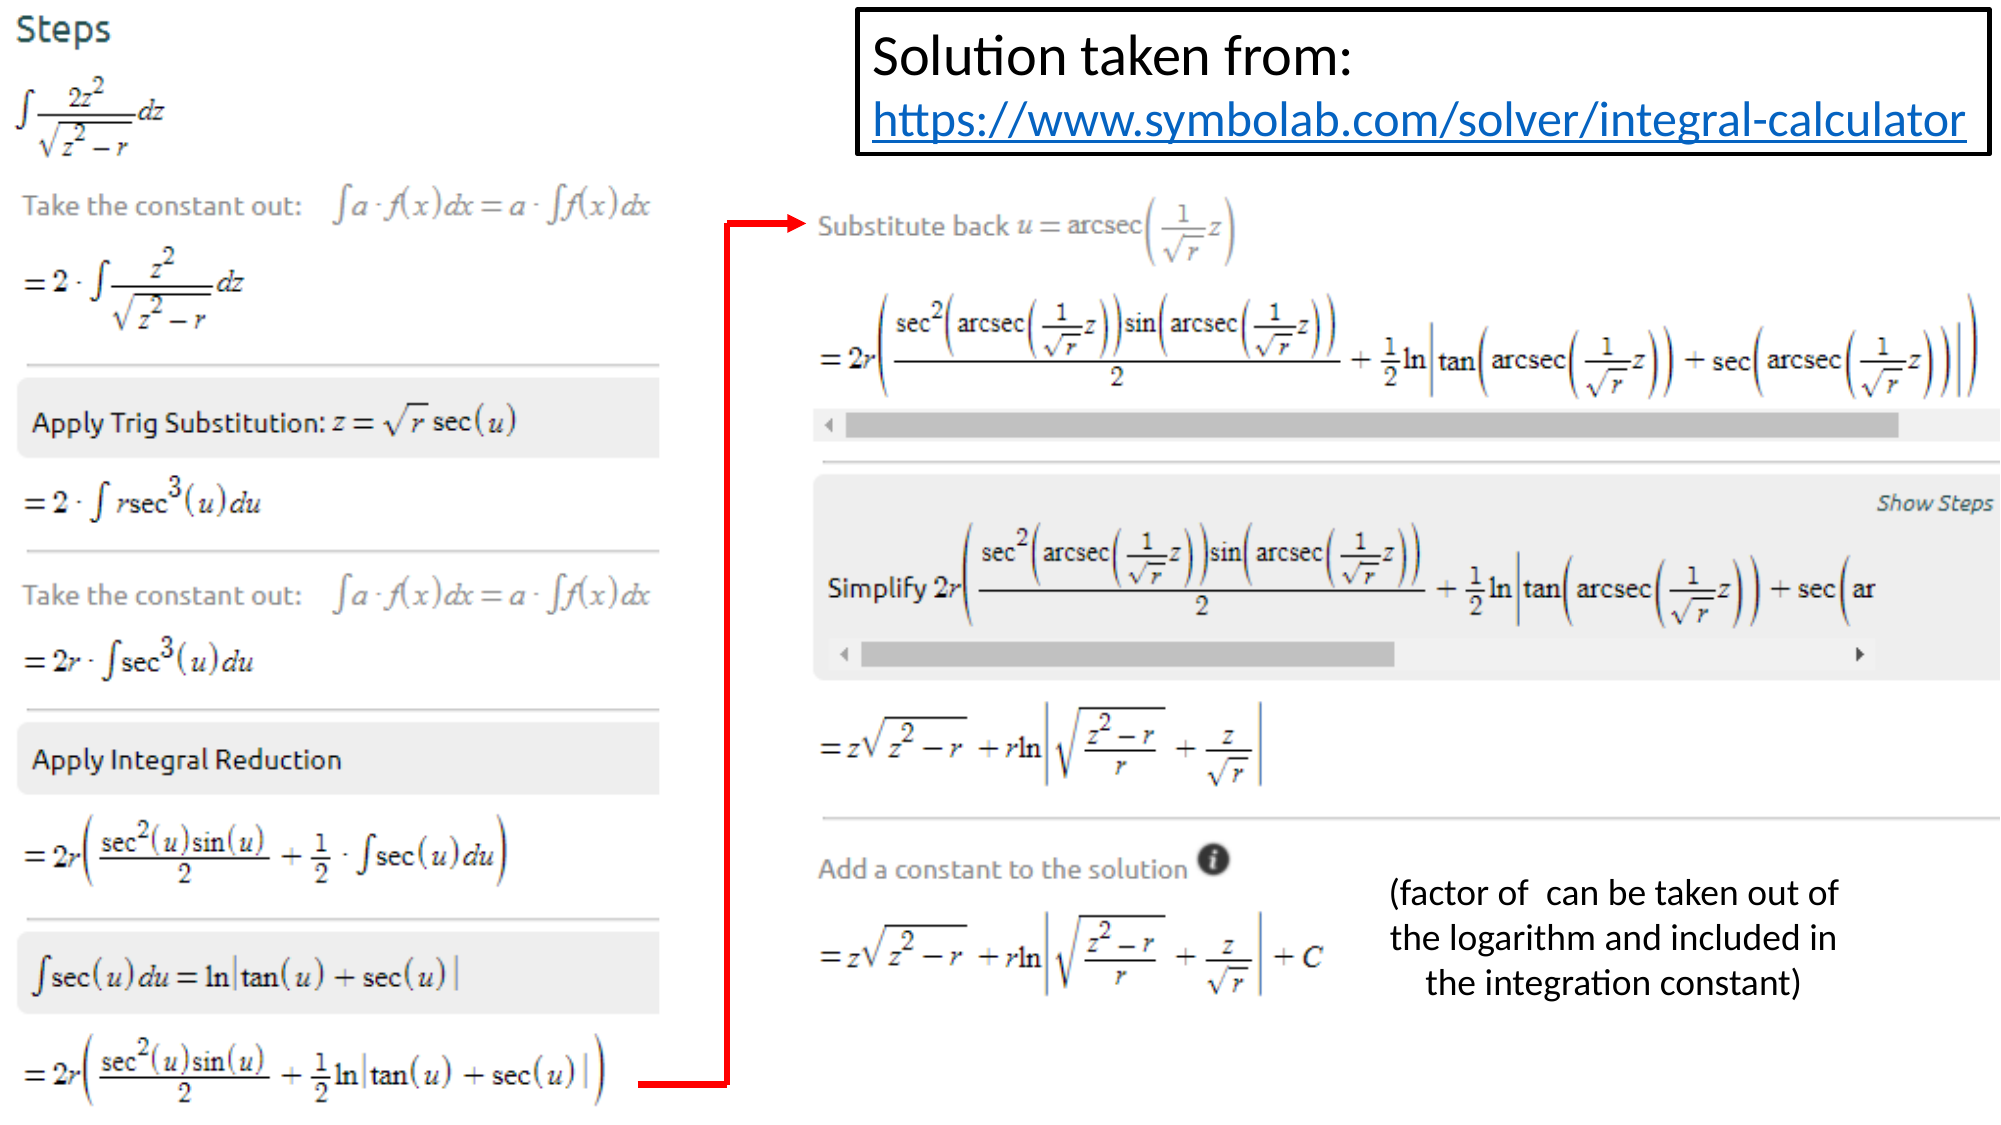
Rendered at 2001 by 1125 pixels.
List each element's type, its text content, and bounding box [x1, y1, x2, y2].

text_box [637, 223, 807, 1085]
picture [806, 182, 2000, 1010]
text_box Solution taken from: https://www.symbolab.com/solver/integral-calculator [857, 9, 1990, 155]
picture [0, 0, 660, 1125]
